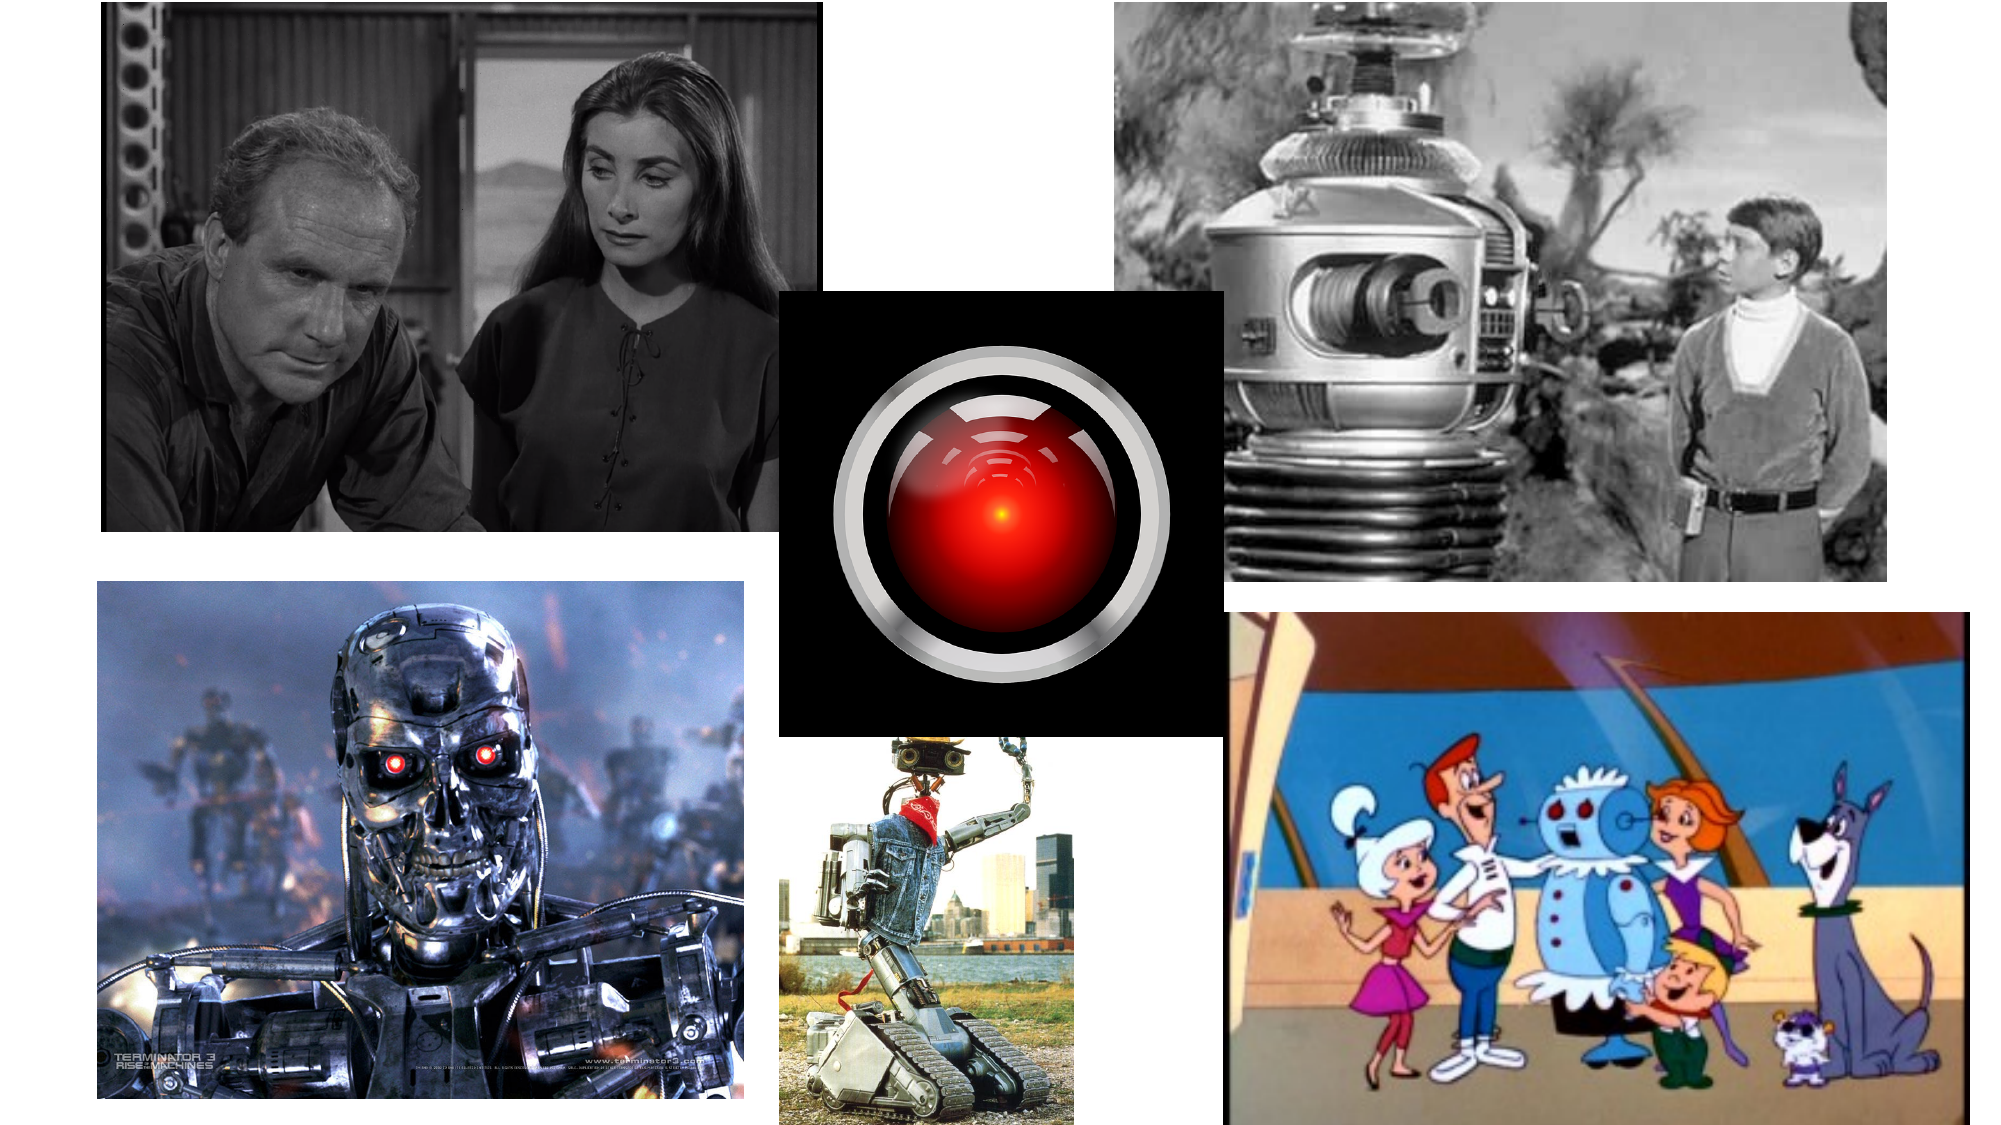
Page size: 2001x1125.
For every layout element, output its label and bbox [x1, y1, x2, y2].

list [1114, 2, 1887, 582]
picture [97, 581, 744, 1099]
picture [101, 2, 1970, 1125]
